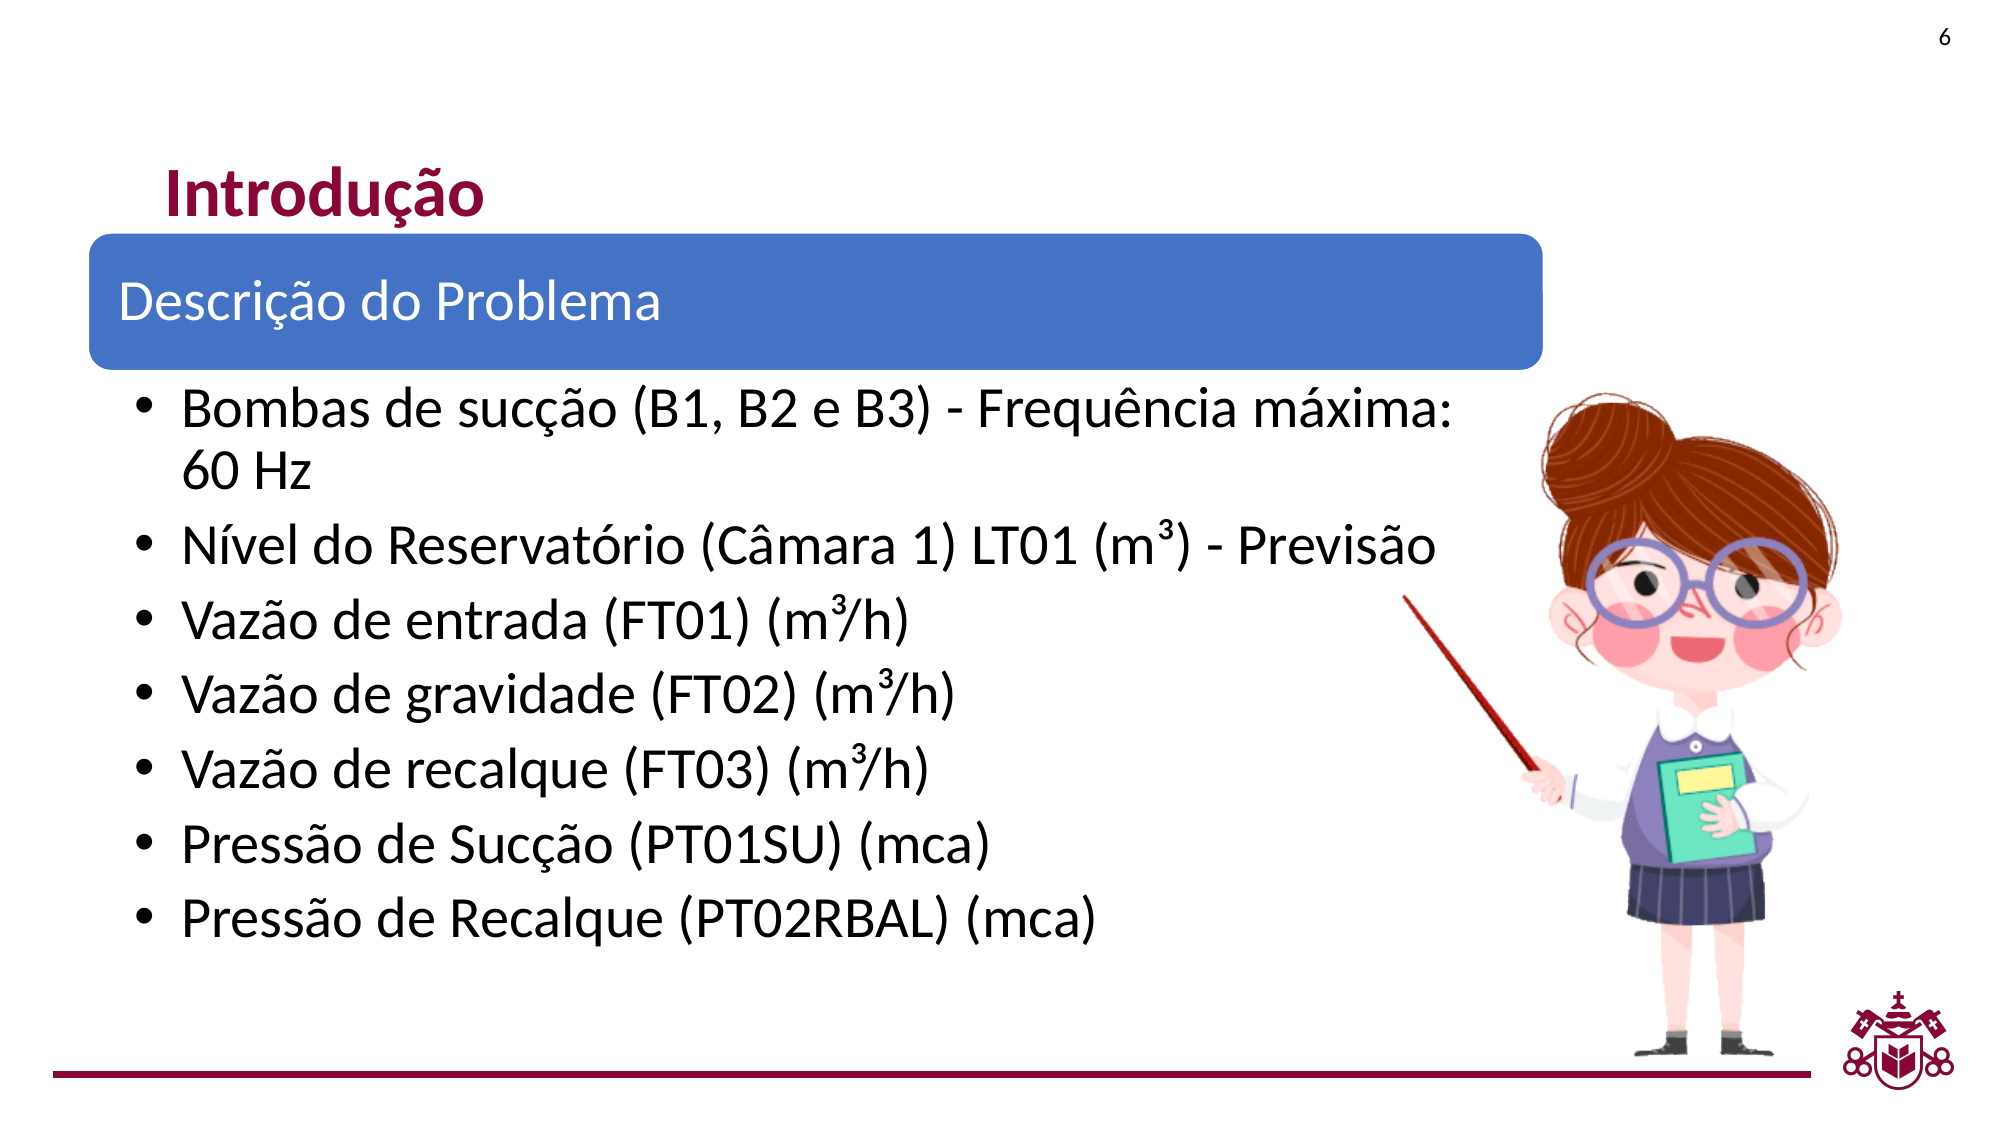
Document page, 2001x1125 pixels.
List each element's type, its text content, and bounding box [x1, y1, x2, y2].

slide_number 6 [1516, 5, 1967, 66]
picture [1292, 338, 2000, 1125]
list Introdução [149, 91, 1851, 238]
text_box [87, 225, 1544, 990]
